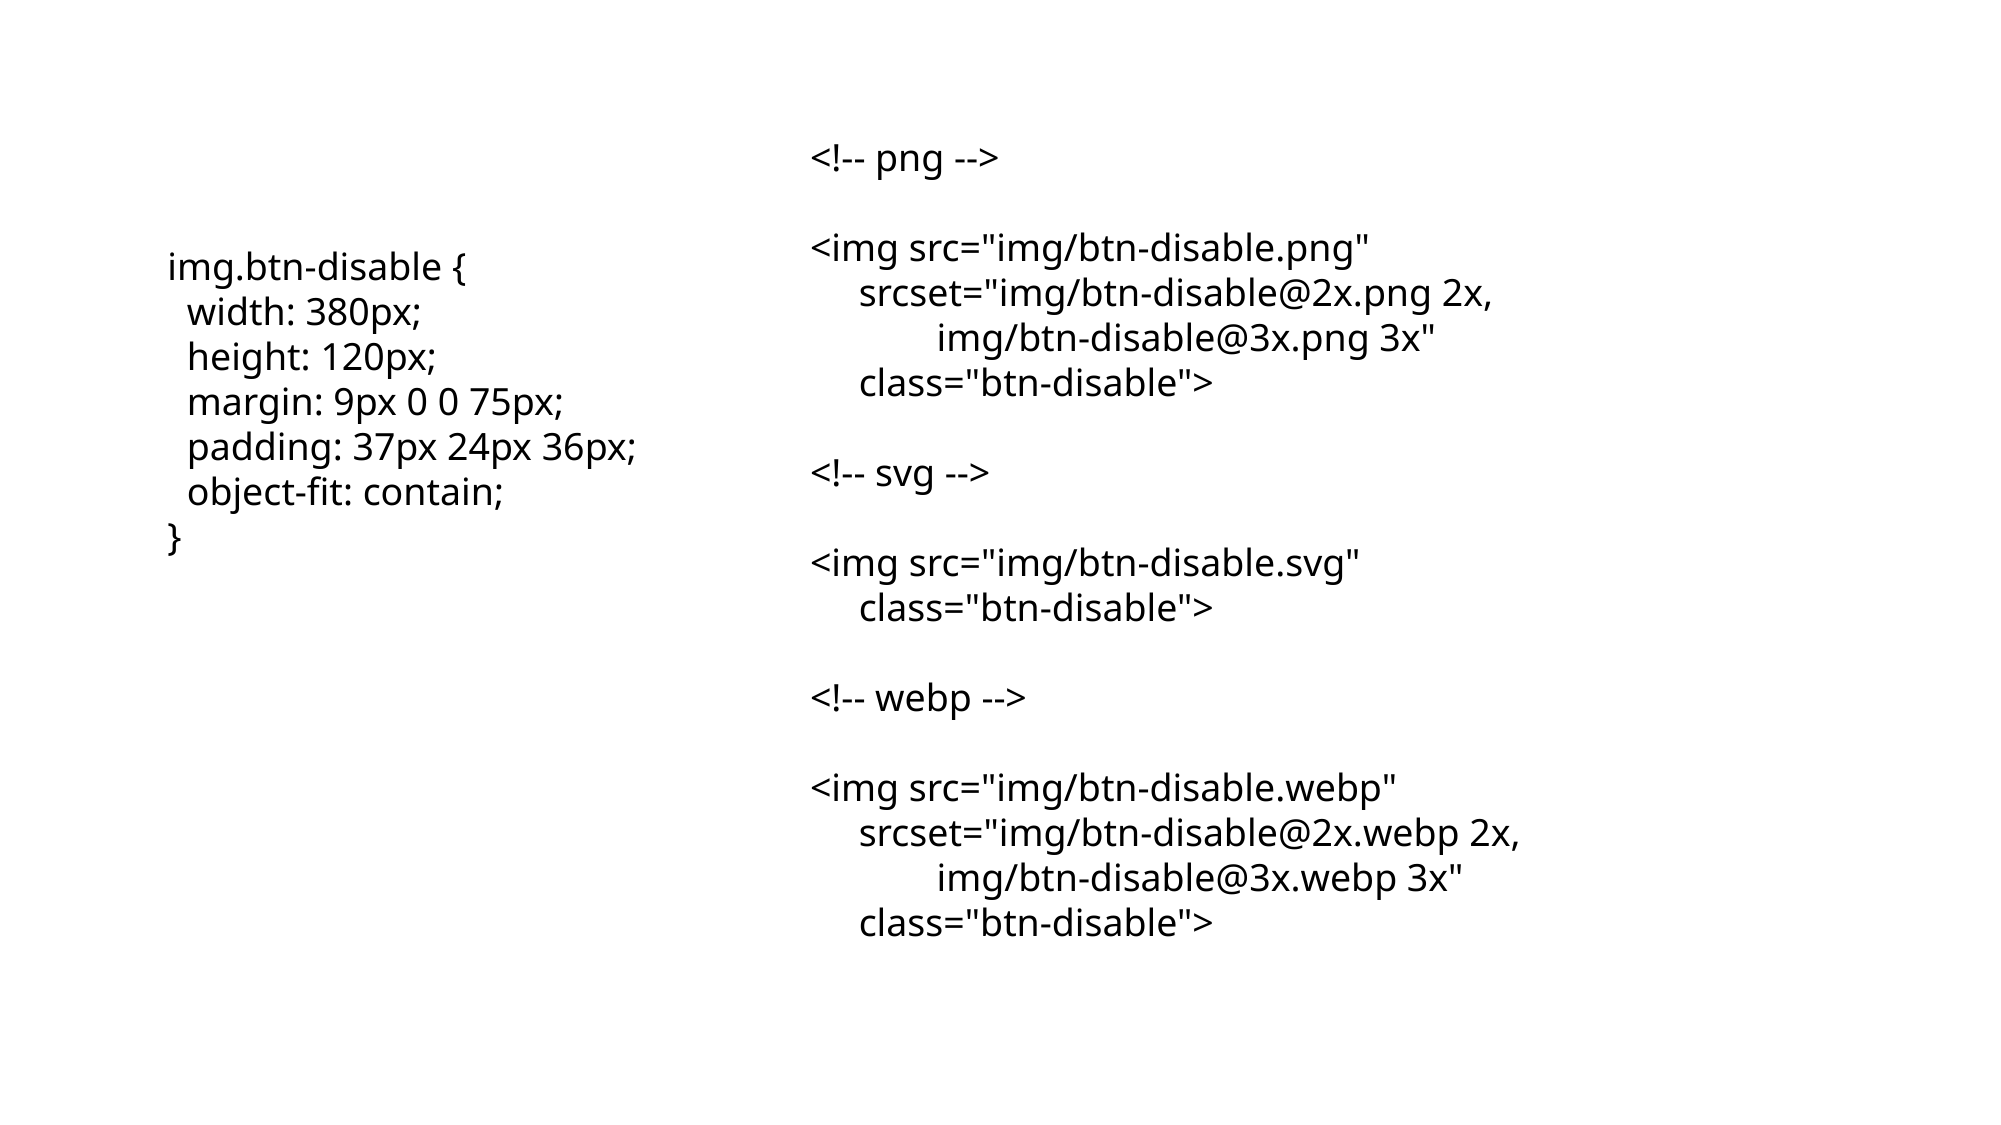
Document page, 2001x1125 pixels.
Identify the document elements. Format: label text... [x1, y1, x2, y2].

text_box img.btn-disable { width: 380px; height: 120px; margin: 9px 0 0 75px; padding: 37px 24px 36px; object-fit: contain; } [152, 235, 795, 566]
text_box <!-- png --> <img src="img/btn-disable.png" srcset="img/btn-disable@2x.png 2x, img/btn-disable@3x.png 3x" class="btn-disable"> <!-- svg --> <img src="img/btn-disable.svg" class="btn-disable"> <!-- webp --> <img src="img/btn-disable.webp" srcset="img/btn-disable@2x.webp 2x, img/btn-disable@3x.webp 3x" class="btn-disable"> [795, 126, 1796, 952]
